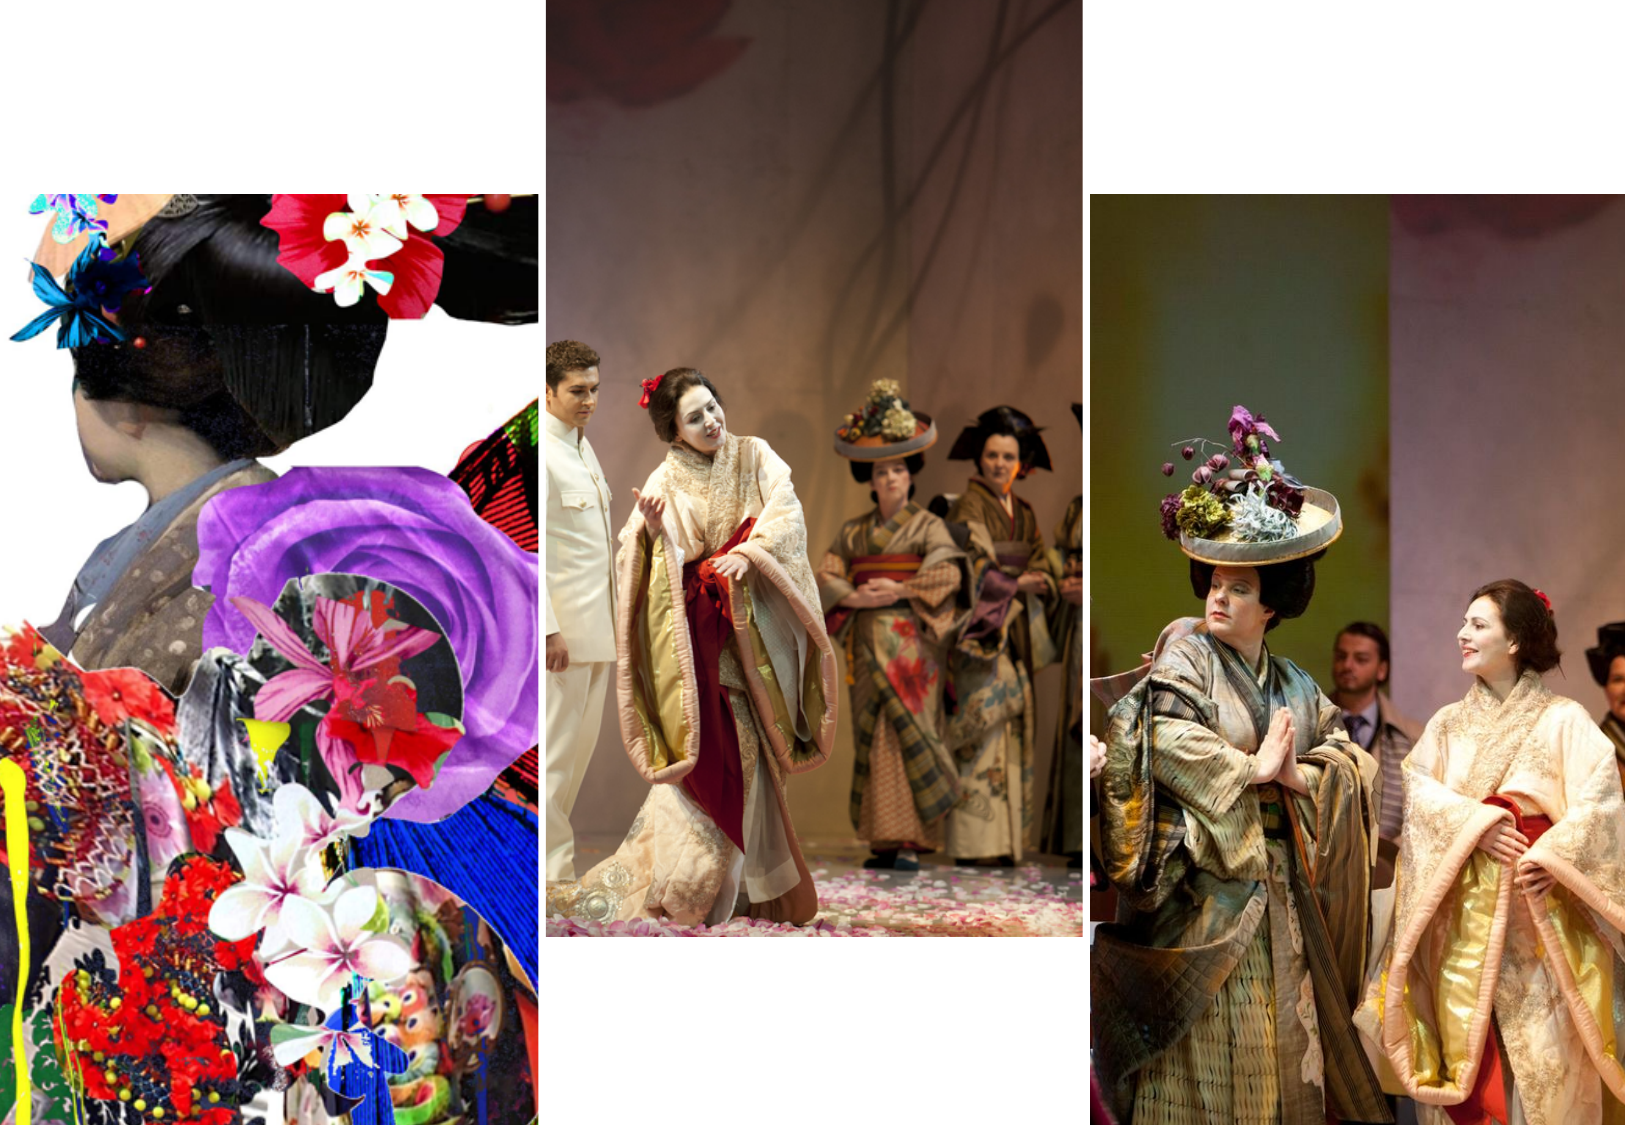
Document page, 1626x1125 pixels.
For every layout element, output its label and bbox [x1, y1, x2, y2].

picture [1090, 194, 1625, 1125]
picture [0, 194, 539, 1125]
picture [545, 0, 1083, 937]
